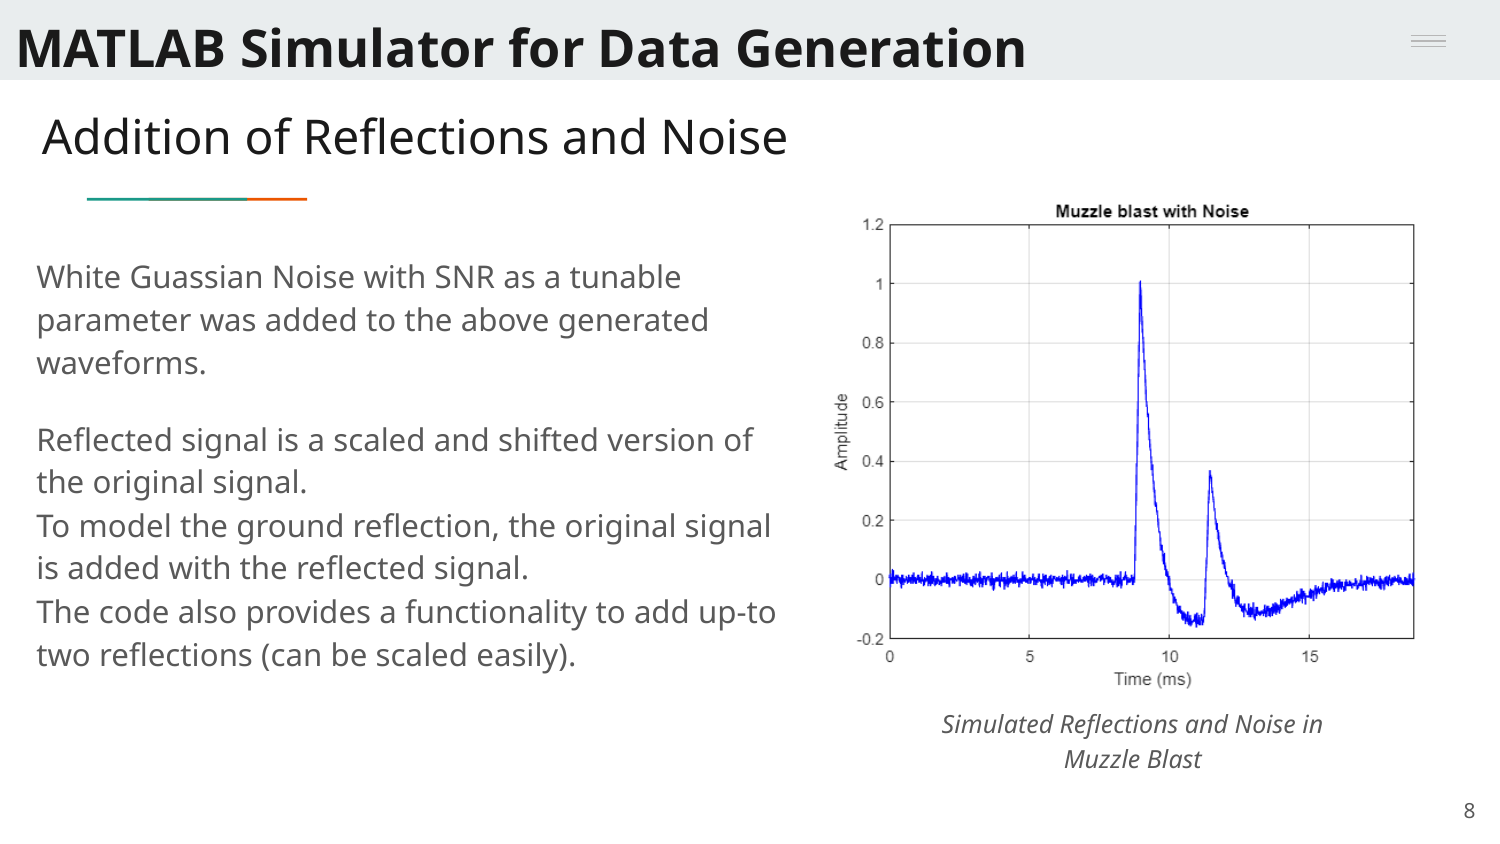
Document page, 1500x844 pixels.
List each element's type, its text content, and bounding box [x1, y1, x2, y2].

text_box Addition of Reflections and Noise [26, 91, 887, 180]
picture [815, 198, 1451, 692]
text_box Simulated Reflections and Noise in Muzzle Blast [886, 700, 1379, 789]
text_box MATLAB Simulator for Data Generation [0, 0, 1500, 88]
slide_number 8 [1400, 779, 1491, 844]
text_box White Guassian Noise with SNR as a tunable parameter was added to the above generated waveforms. Reflected signal is a scaled and shifted version of the original signal. To model the ground reflection, the original signal is added with the reflected signal. The code also provides a functionality to add up-to two reflections (can be scaled easily). [21, 236, 816, 764]
